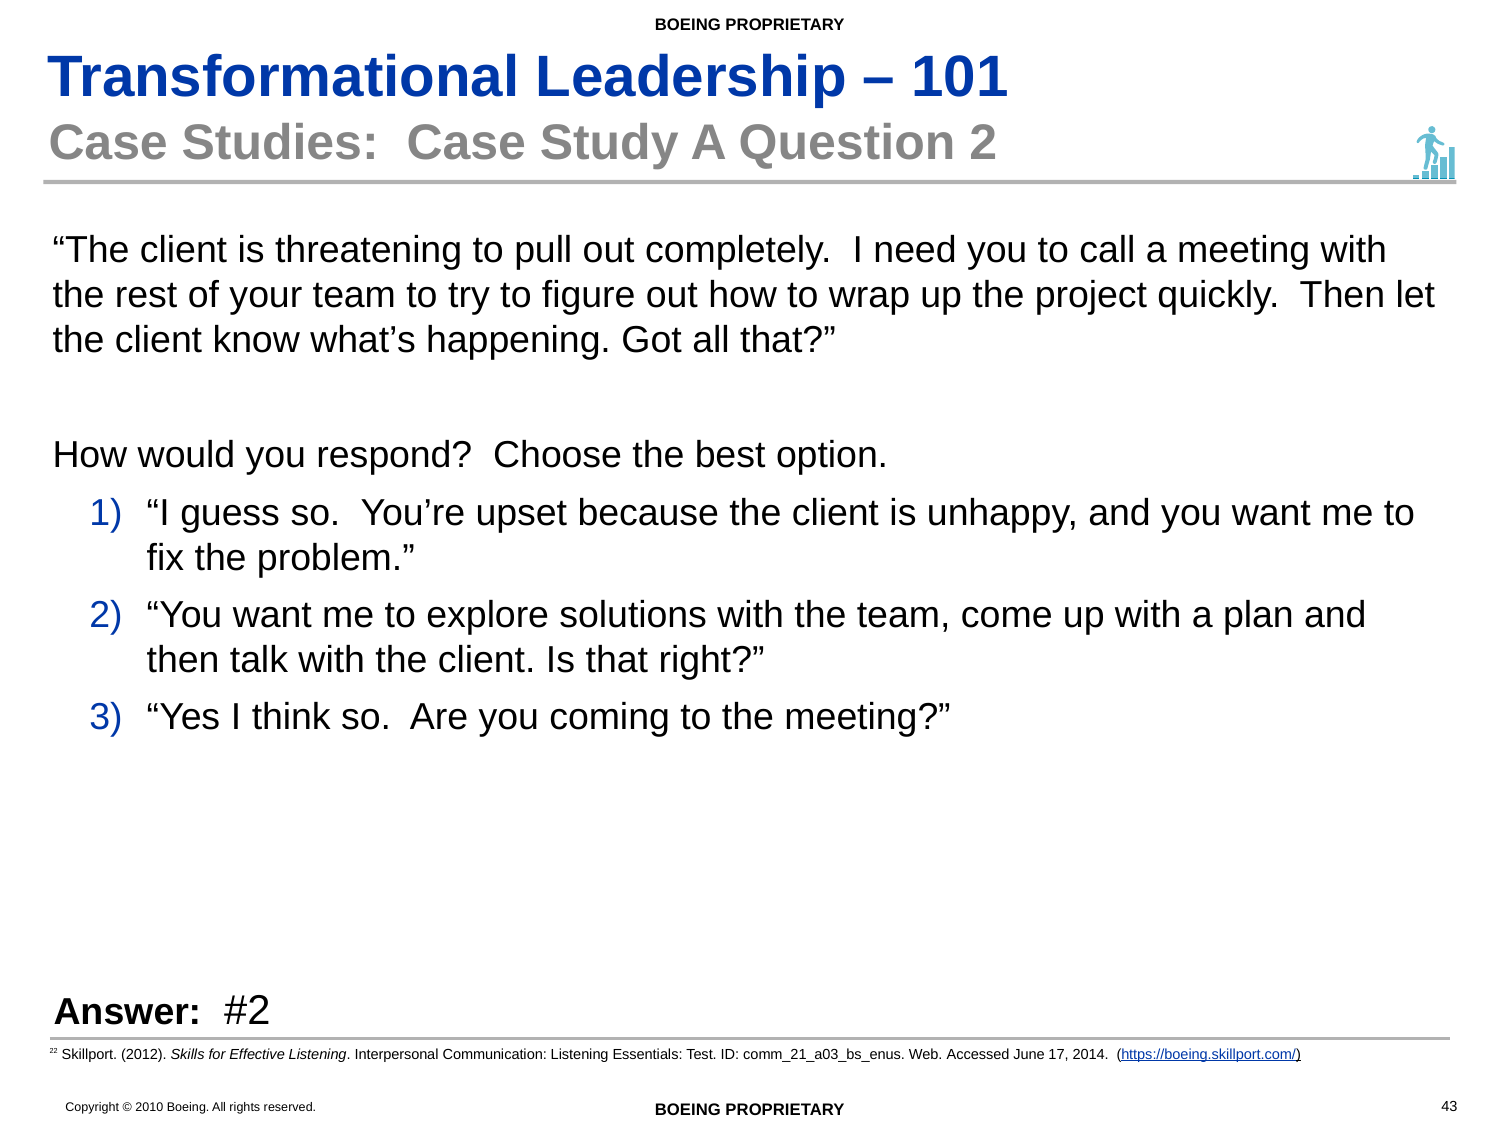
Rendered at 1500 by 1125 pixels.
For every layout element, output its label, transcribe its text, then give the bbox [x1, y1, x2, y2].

title Case Studies: Case Study A Question 2 [0, 114, 1500, 189]
text_box Answer: #2 [38, 975, 286, 1037]
text_box 22 Skillport. (2012). Skills for Effective Listening. Interpersonal Communication: Listening Essentials: Test. ID: comm_21_a03_bs_enus. Web. Accessed June 17, 2014. (https://boeing.skillport.com/) [34, 1037, 1487, 1070]
slide_number 43 [1048, 1087, 1459, 1124]
list “The client is threatening to pull out completely. I need you to call a meeting with the rest of your team to try to figure out how to wrap up the project quickly. Then let the client know what’s happening. Got all that?” How would you respond? Choose the best option. “I guess so. You’re upset because the client is unhappy, and you want me to fix the problem.” “You want me to explore solutions with the team, come up with a plan and then talk with the client. Is that right?” “Yes I think so. Are you coming to the meeting?” [37, 217, 1454, 333]
